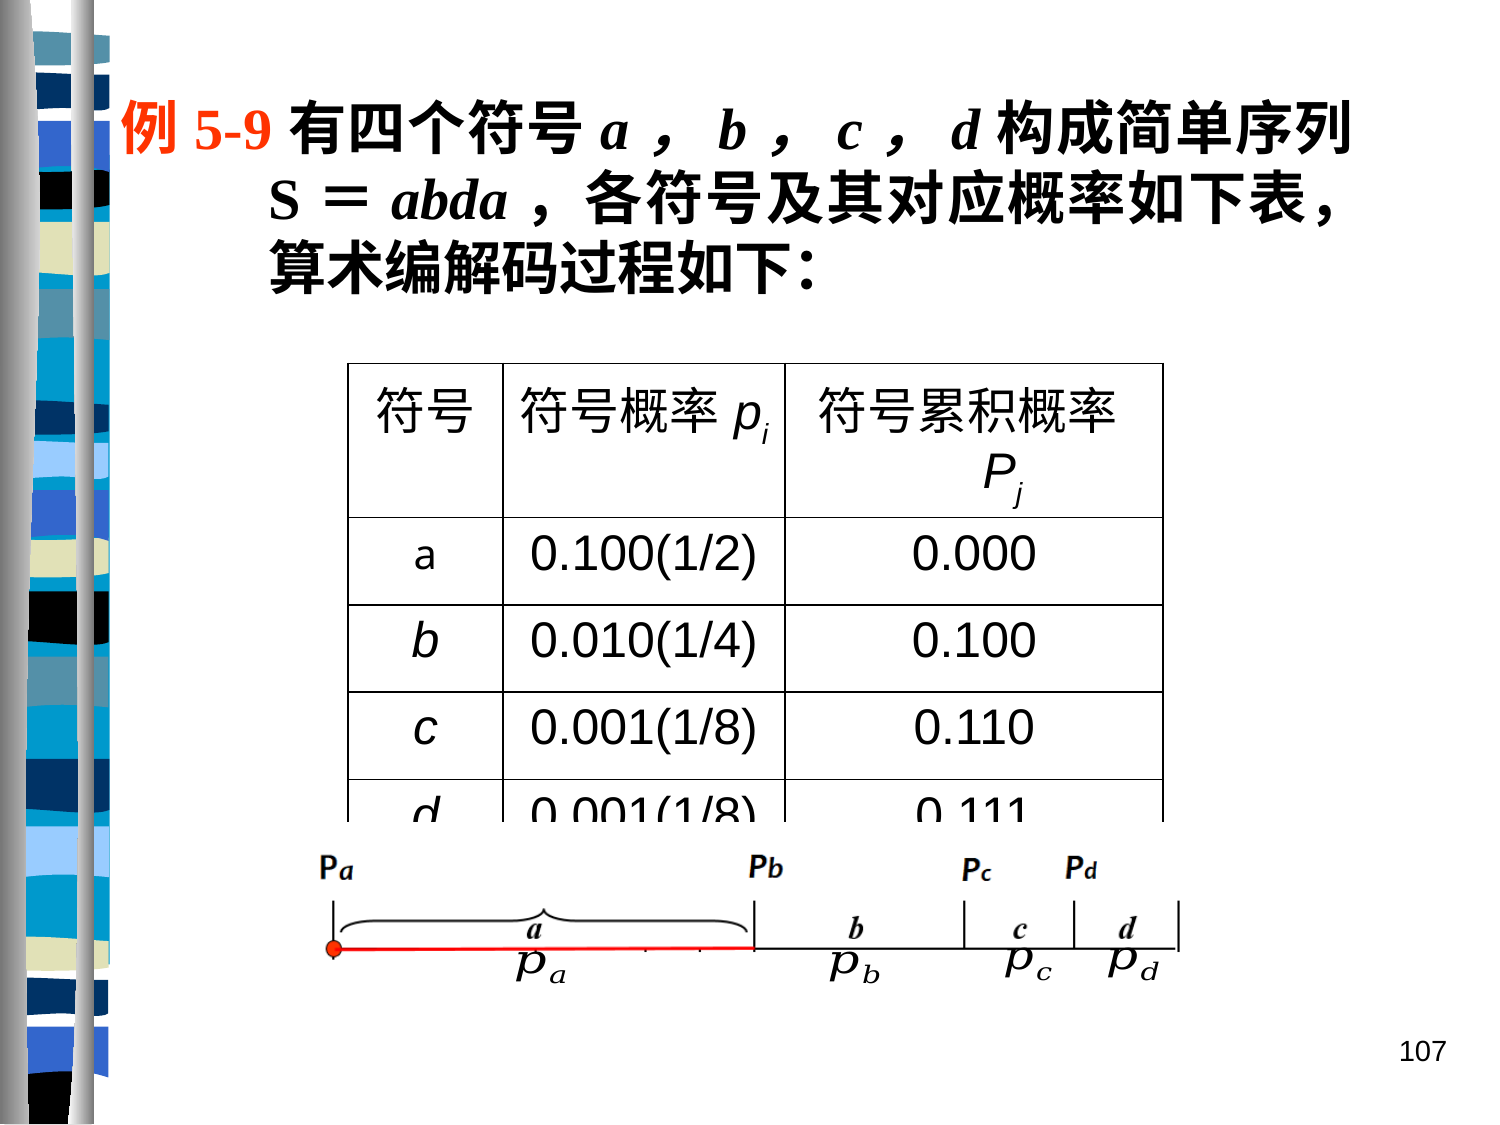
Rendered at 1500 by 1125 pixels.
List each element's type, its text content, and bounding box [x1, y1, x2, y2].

table_cell 0.110 [786, 693, 1162, 779]
text_box 例5-9有四个符号a，b，c，d构成简单序列S＝abda，各符号及其对应概率如下表，算术编解码过程如下： [106, 84, 1382, 309]
table_cell 0.001(1/8) [504, 780, 784, 820]
table_cell d [349, 780, 502, 820]
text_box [292, 822, 1196, 990]
table_cell a [349, 518, 502, 604]
table_header 符号累积概率Pj [786, 364, 1162, 517]
table_cell b [349, 606, 502, 691]
table_cell 0.100 [786, 606, 1162, 691]
table_cell 0.001(1/8) [504, 693, 784, 779]
table_cell c [349, 693, 502, 779]
table_cell 0.111 [786, 780, 1162, 820]
table_cell 0.000 [786, 518, 1162, 604]
table_cell 0.100(1/2) [504, 518, 784, 604]
table_header 符号概率pi [504, 364, 784, 517]
slide_number 107 [1149, 1024, 1463, 1101]
table_header 符号 [349, 364, 502, 517]
table_cell 0.010(1/4) [504, 606, 784, 691]
